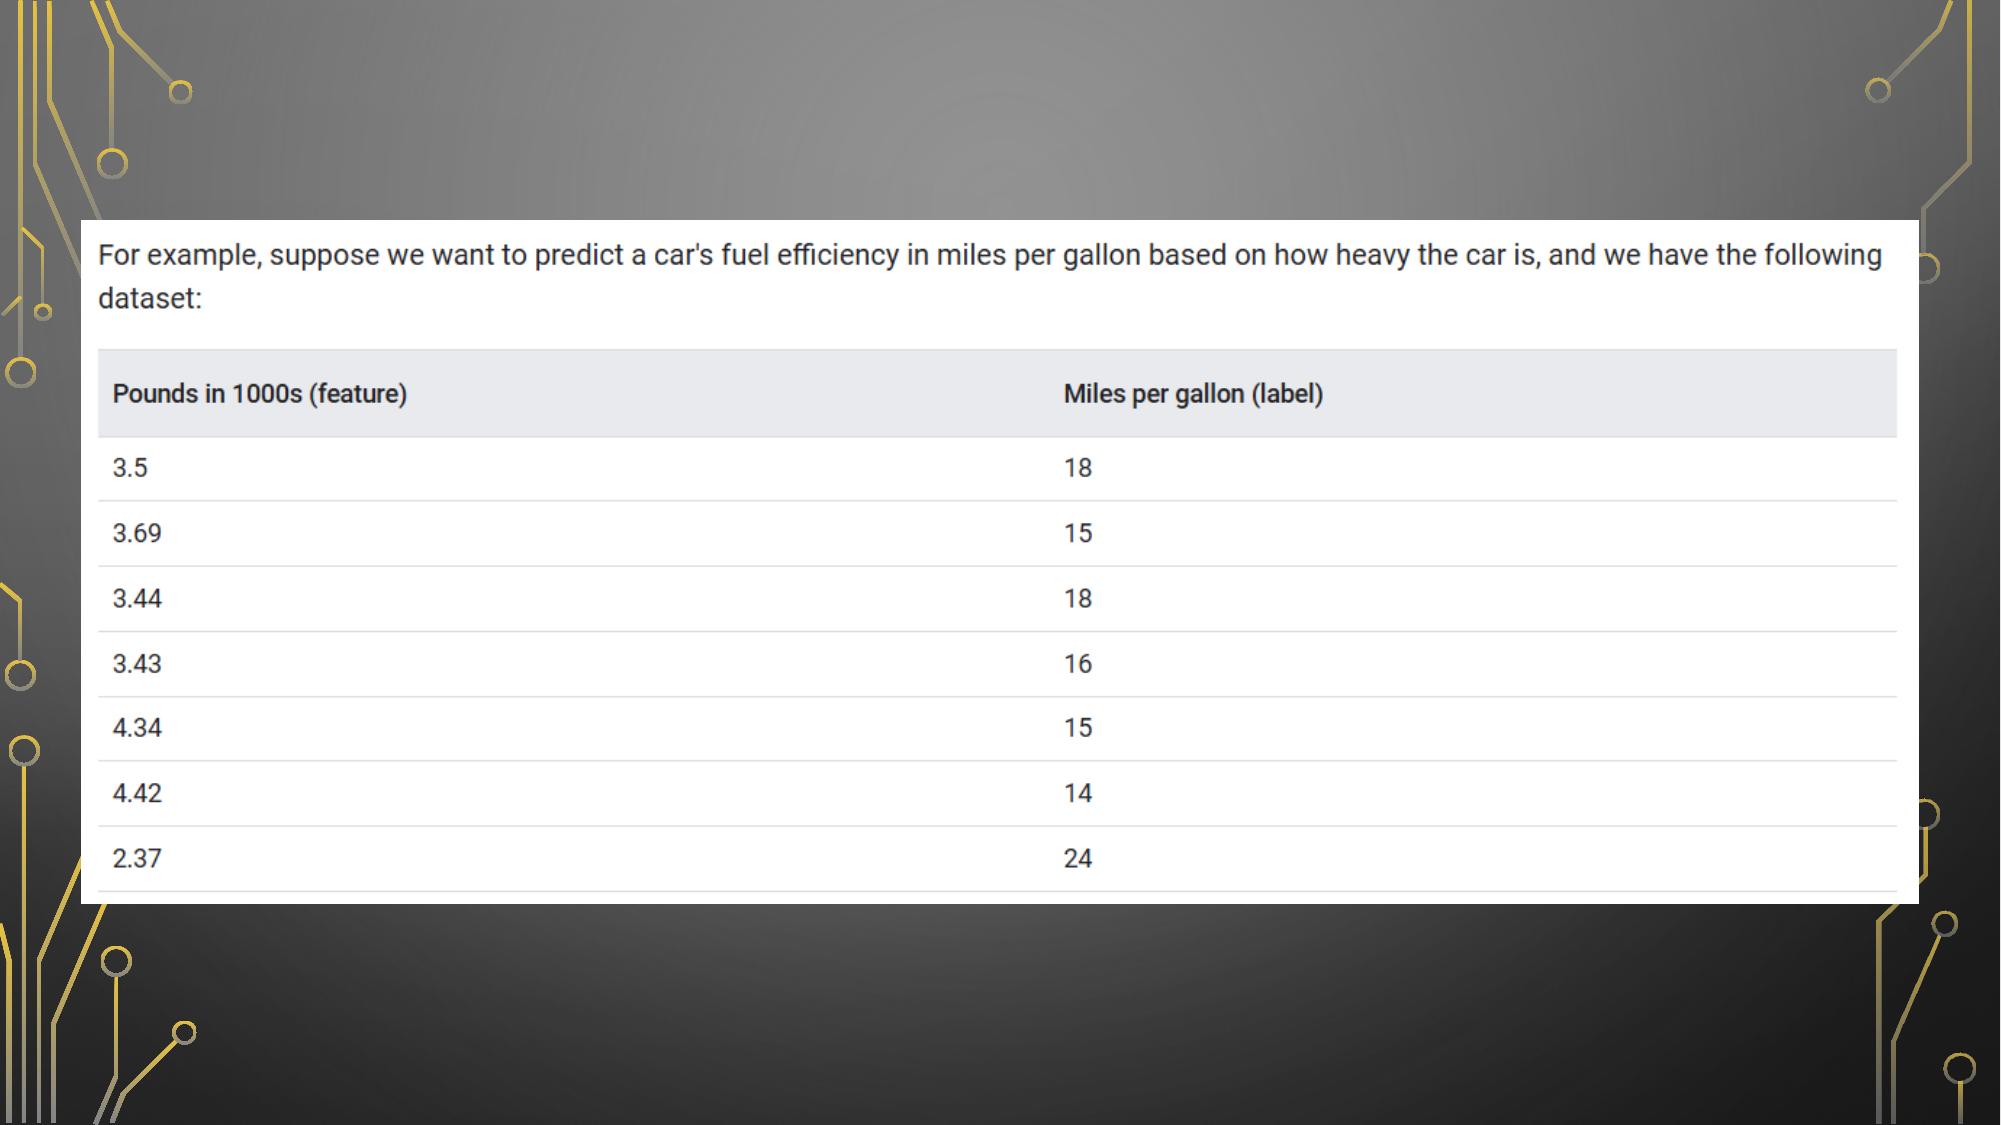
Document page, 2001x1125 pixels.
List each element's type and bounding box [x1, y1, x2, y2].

picture [80, 220, 1919, 905]
